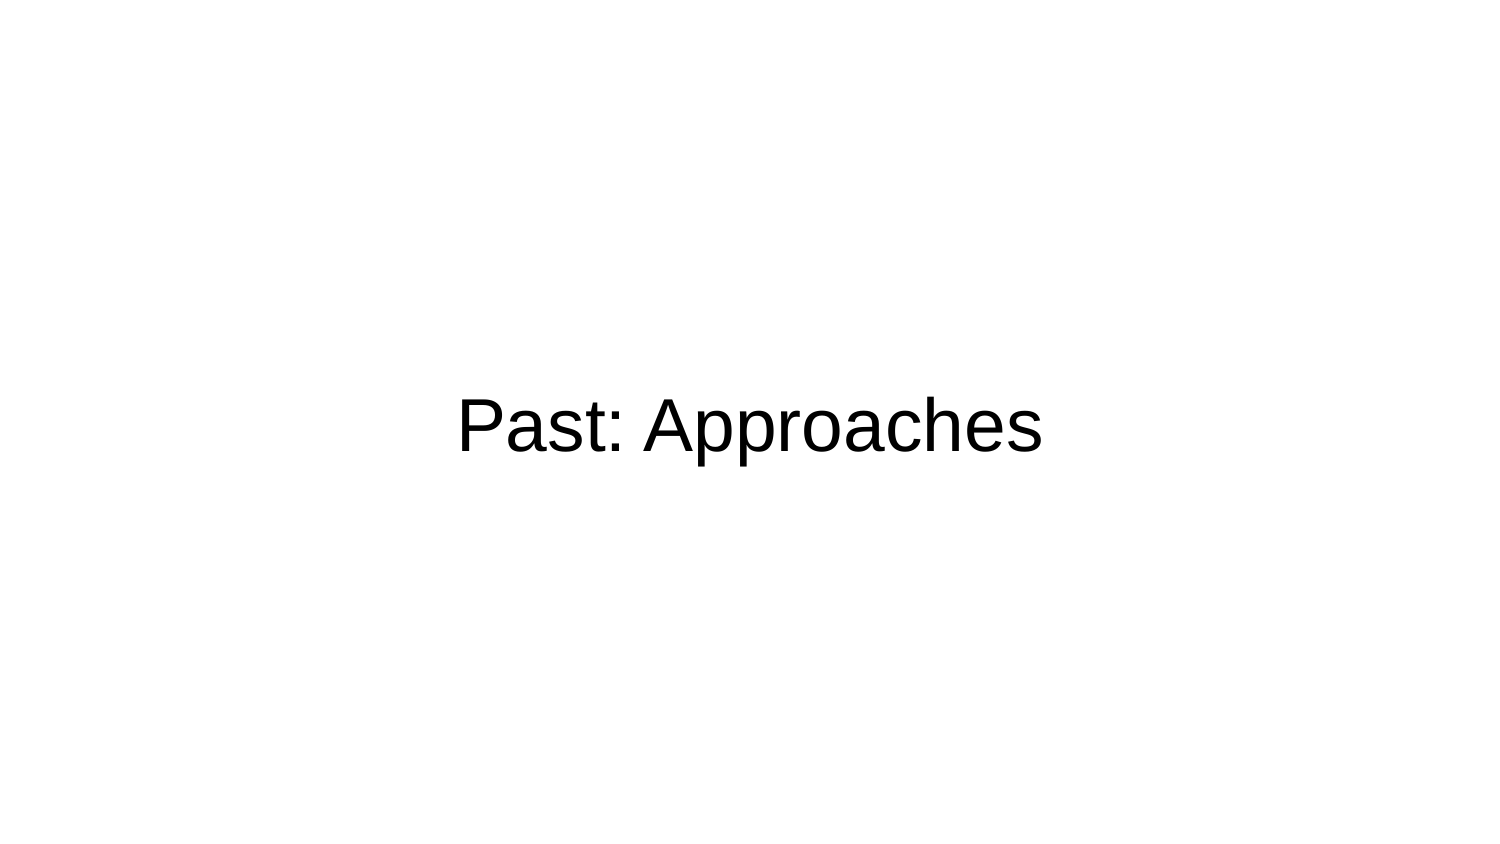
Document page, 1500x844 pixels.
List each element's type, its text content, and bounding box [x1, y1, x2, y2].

title Past: Approaches [51, 352, 1449, 491]
